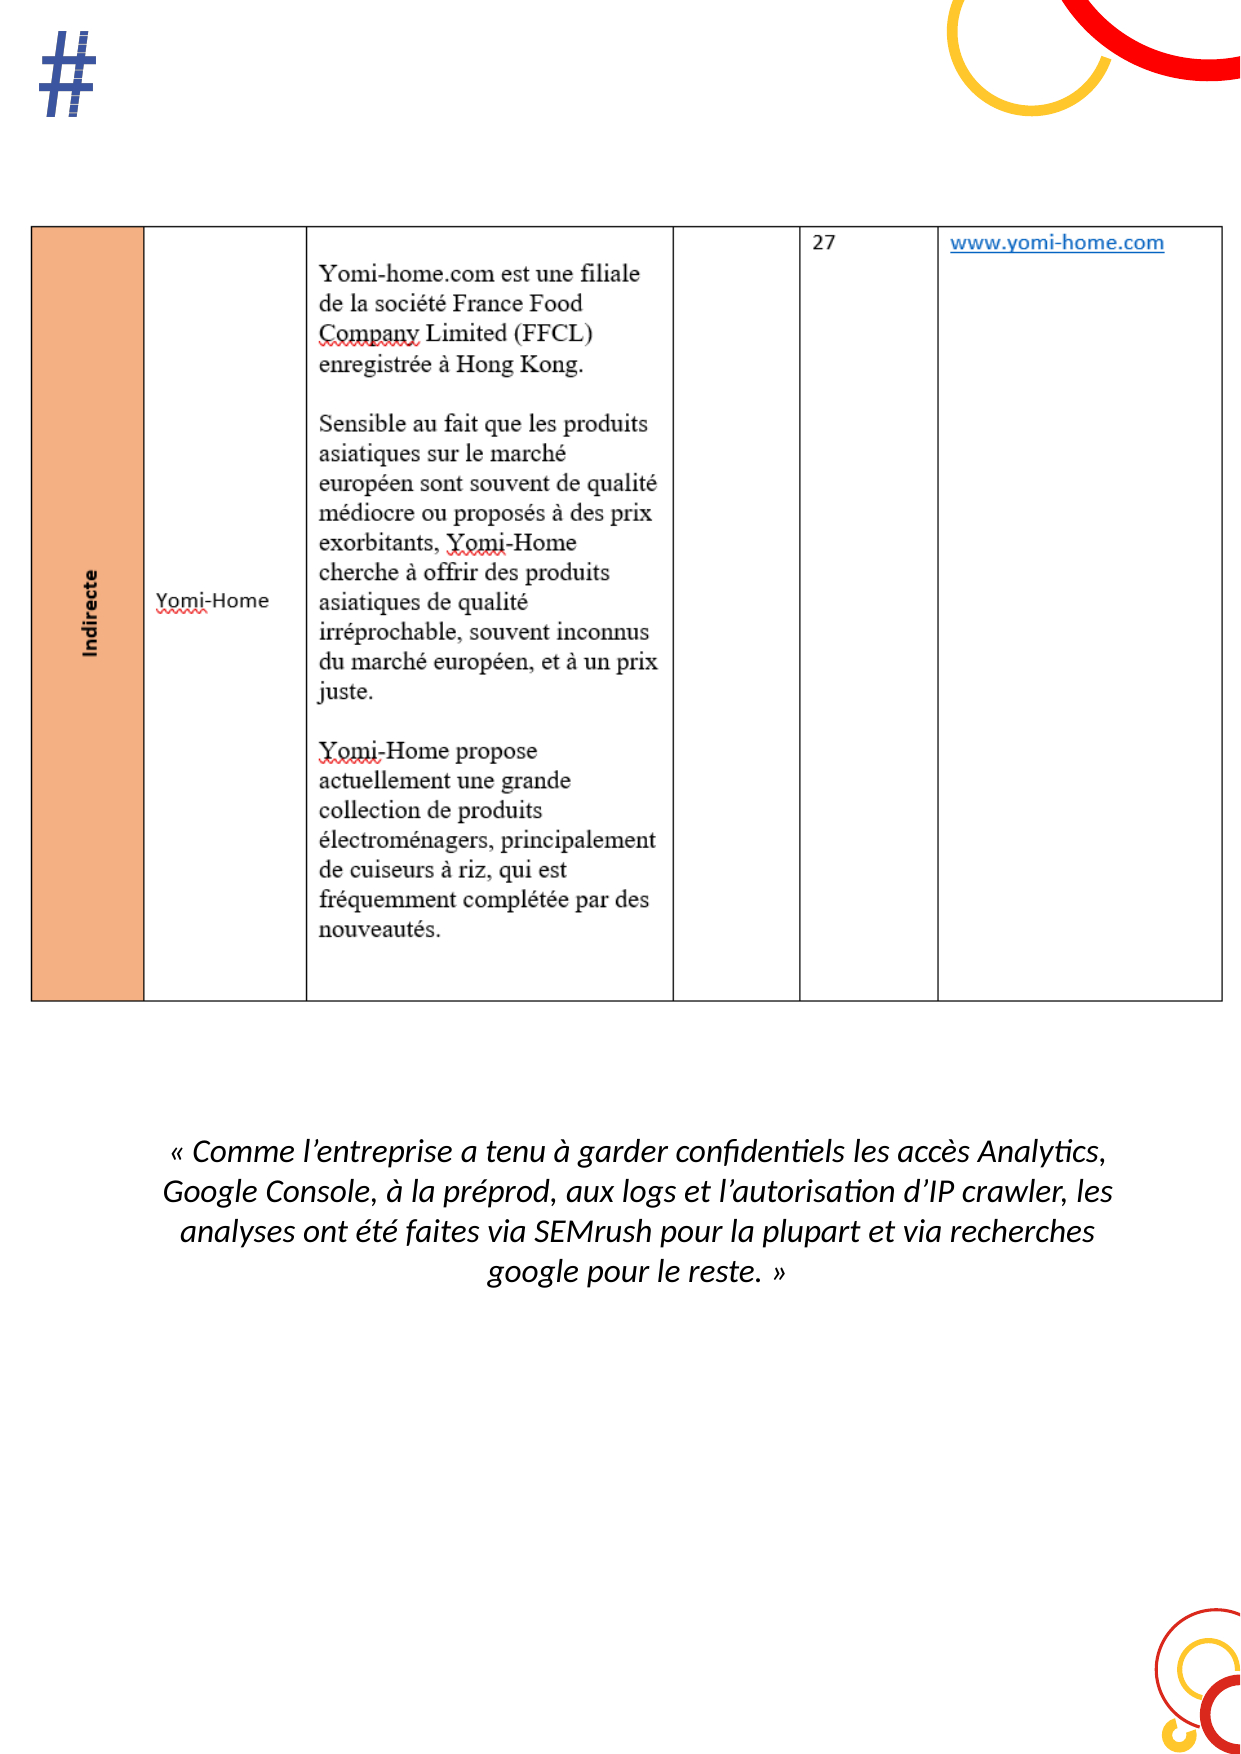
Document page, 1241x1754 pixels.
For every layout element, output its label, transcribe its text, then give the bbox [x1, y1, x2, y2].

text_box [946, 0, 1241, 117]
picture [0, 199, 1241, 1038]
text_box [1154, 1608, 1241, 1754]
picture [39, 31, 96, 117]
text_box « Comme l’entreprise a tenu à garder confidentiels les accès Analytics, Google Console, à la préprod, aux logs et l’autorisation d’IP crawler, les analyses ont été faites via SEMrush pour la plupart et via recherches google pour le reste. » [120, 1121, 1155, 1297]
